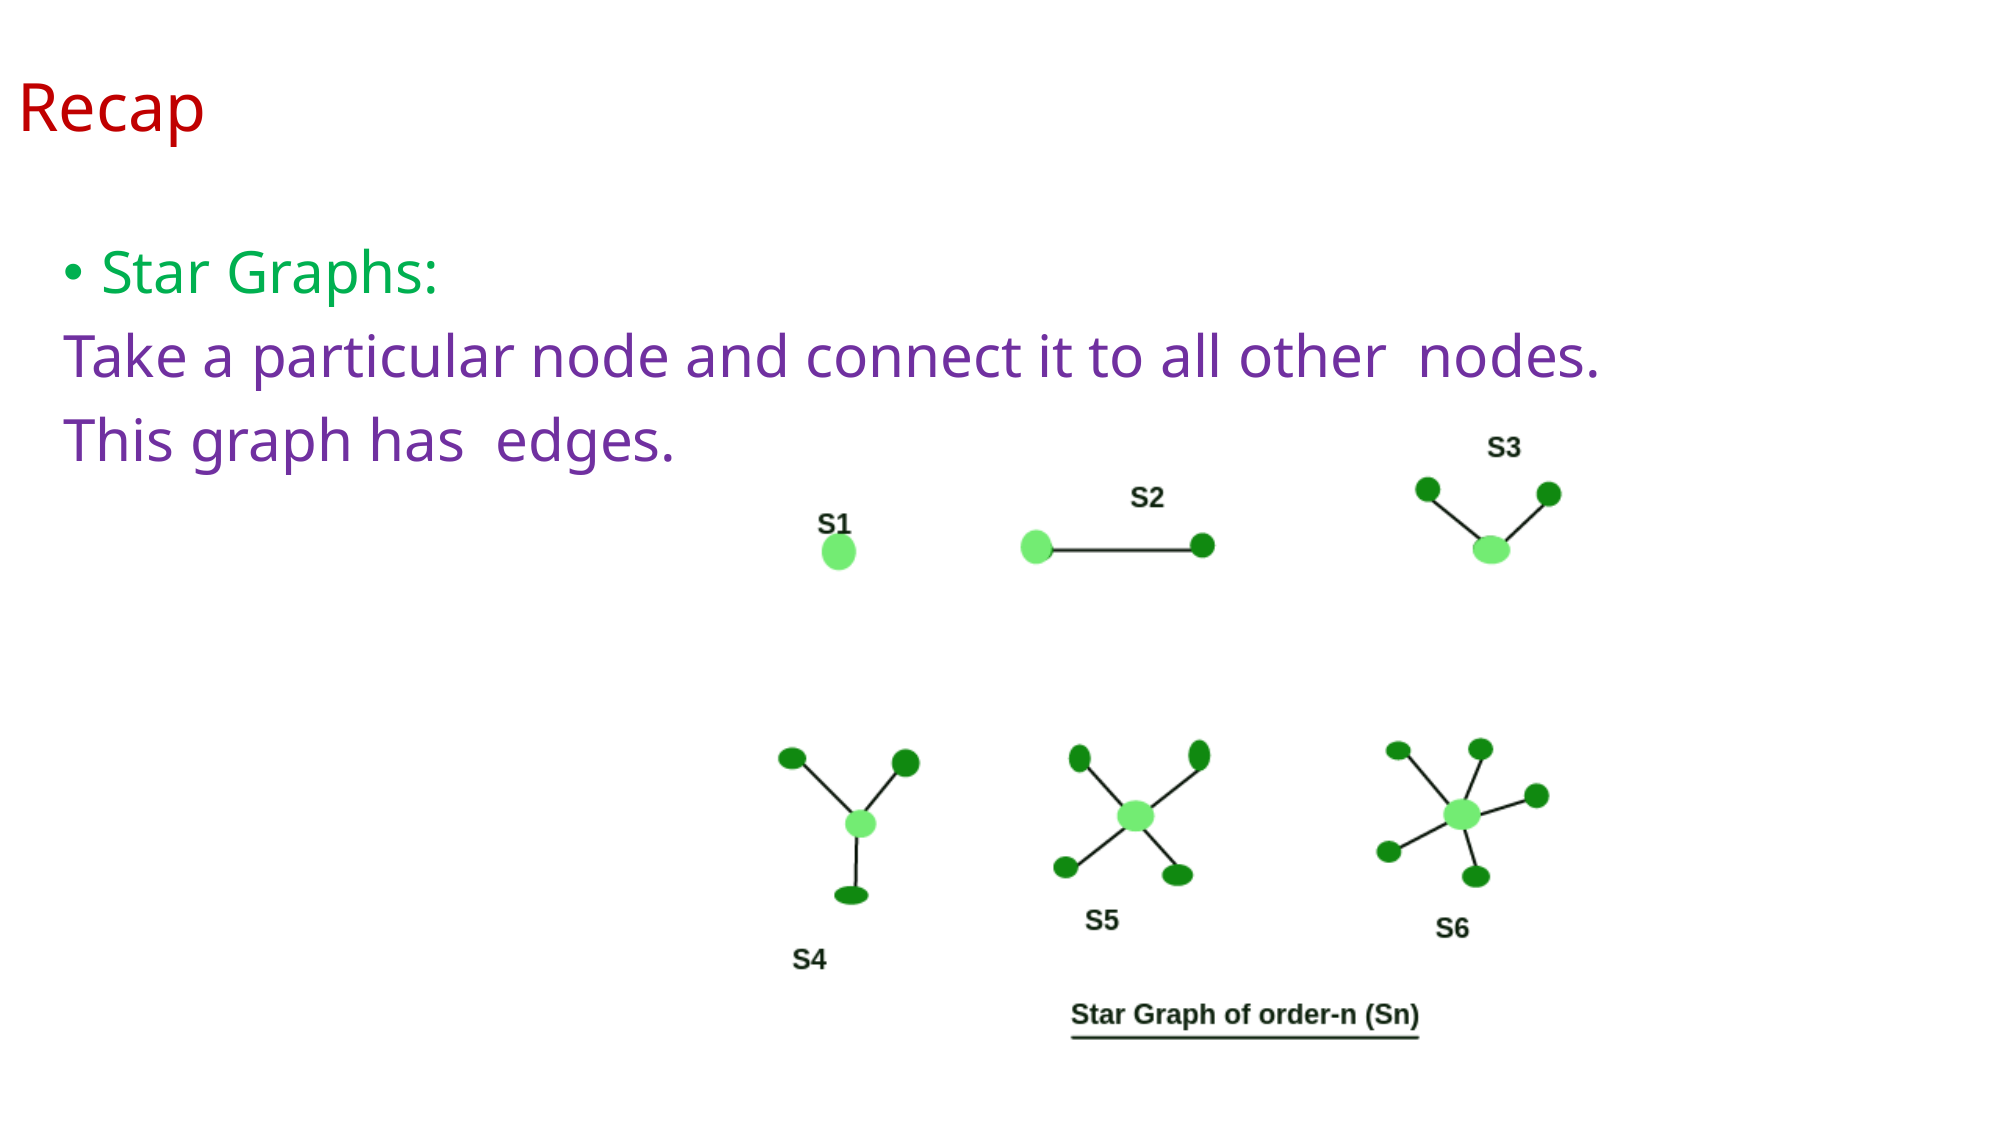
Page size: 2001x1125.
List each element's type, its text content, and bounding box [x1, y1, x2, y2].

title Recap [2, 0, 1728, 219]
picture [758, 401, 1578, 1054]
